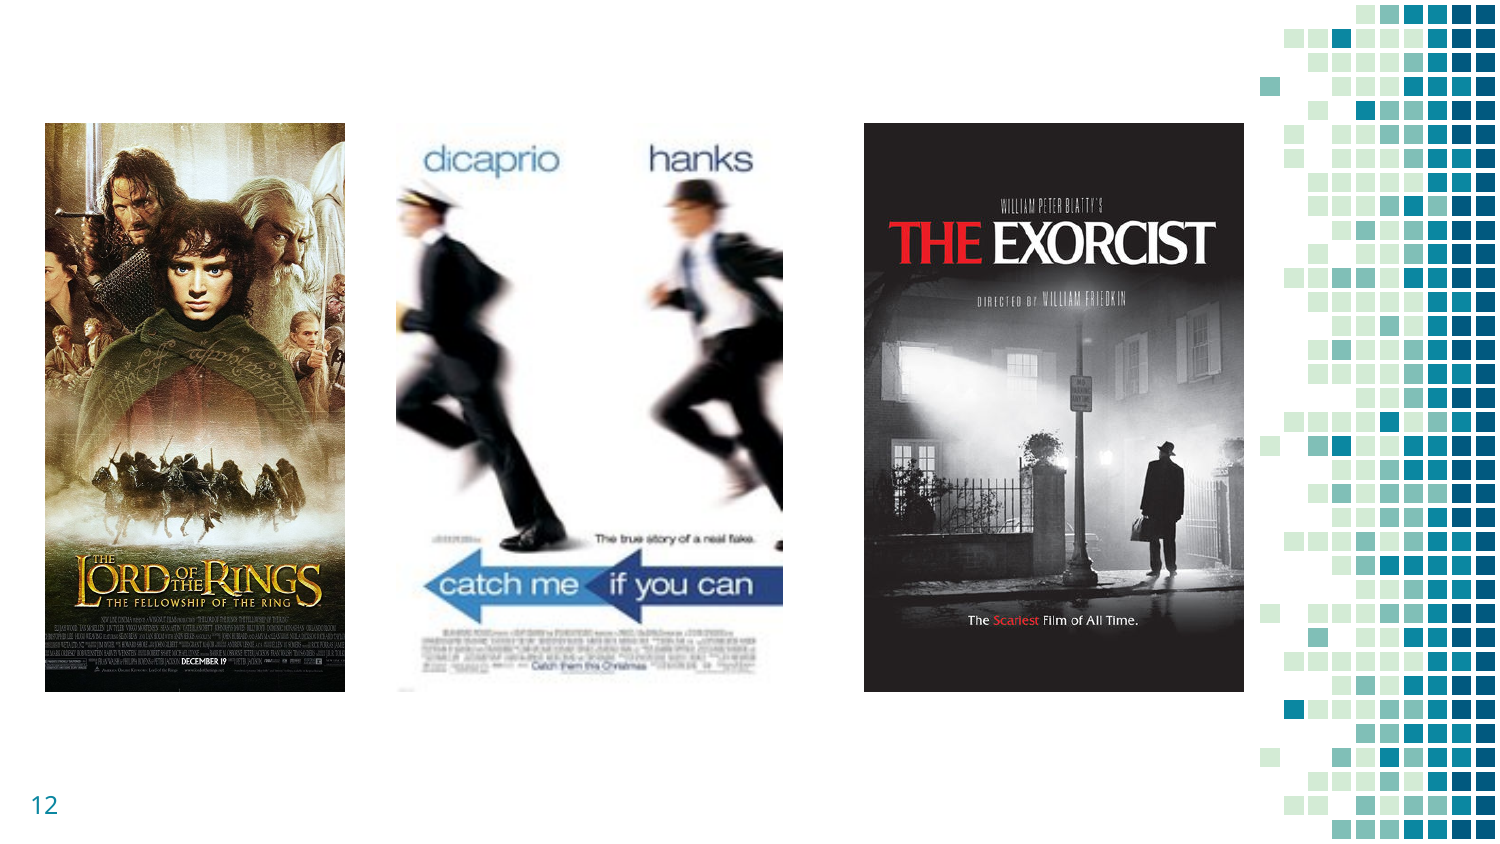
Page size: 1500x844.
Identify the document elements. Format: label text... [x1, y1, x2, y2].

picture [45, 123, 345, 693]
picture [864, 123, 1244, 693]
picture [396, 123, 783, 693]
slide_number 12 [15, 774, 105, 839]
